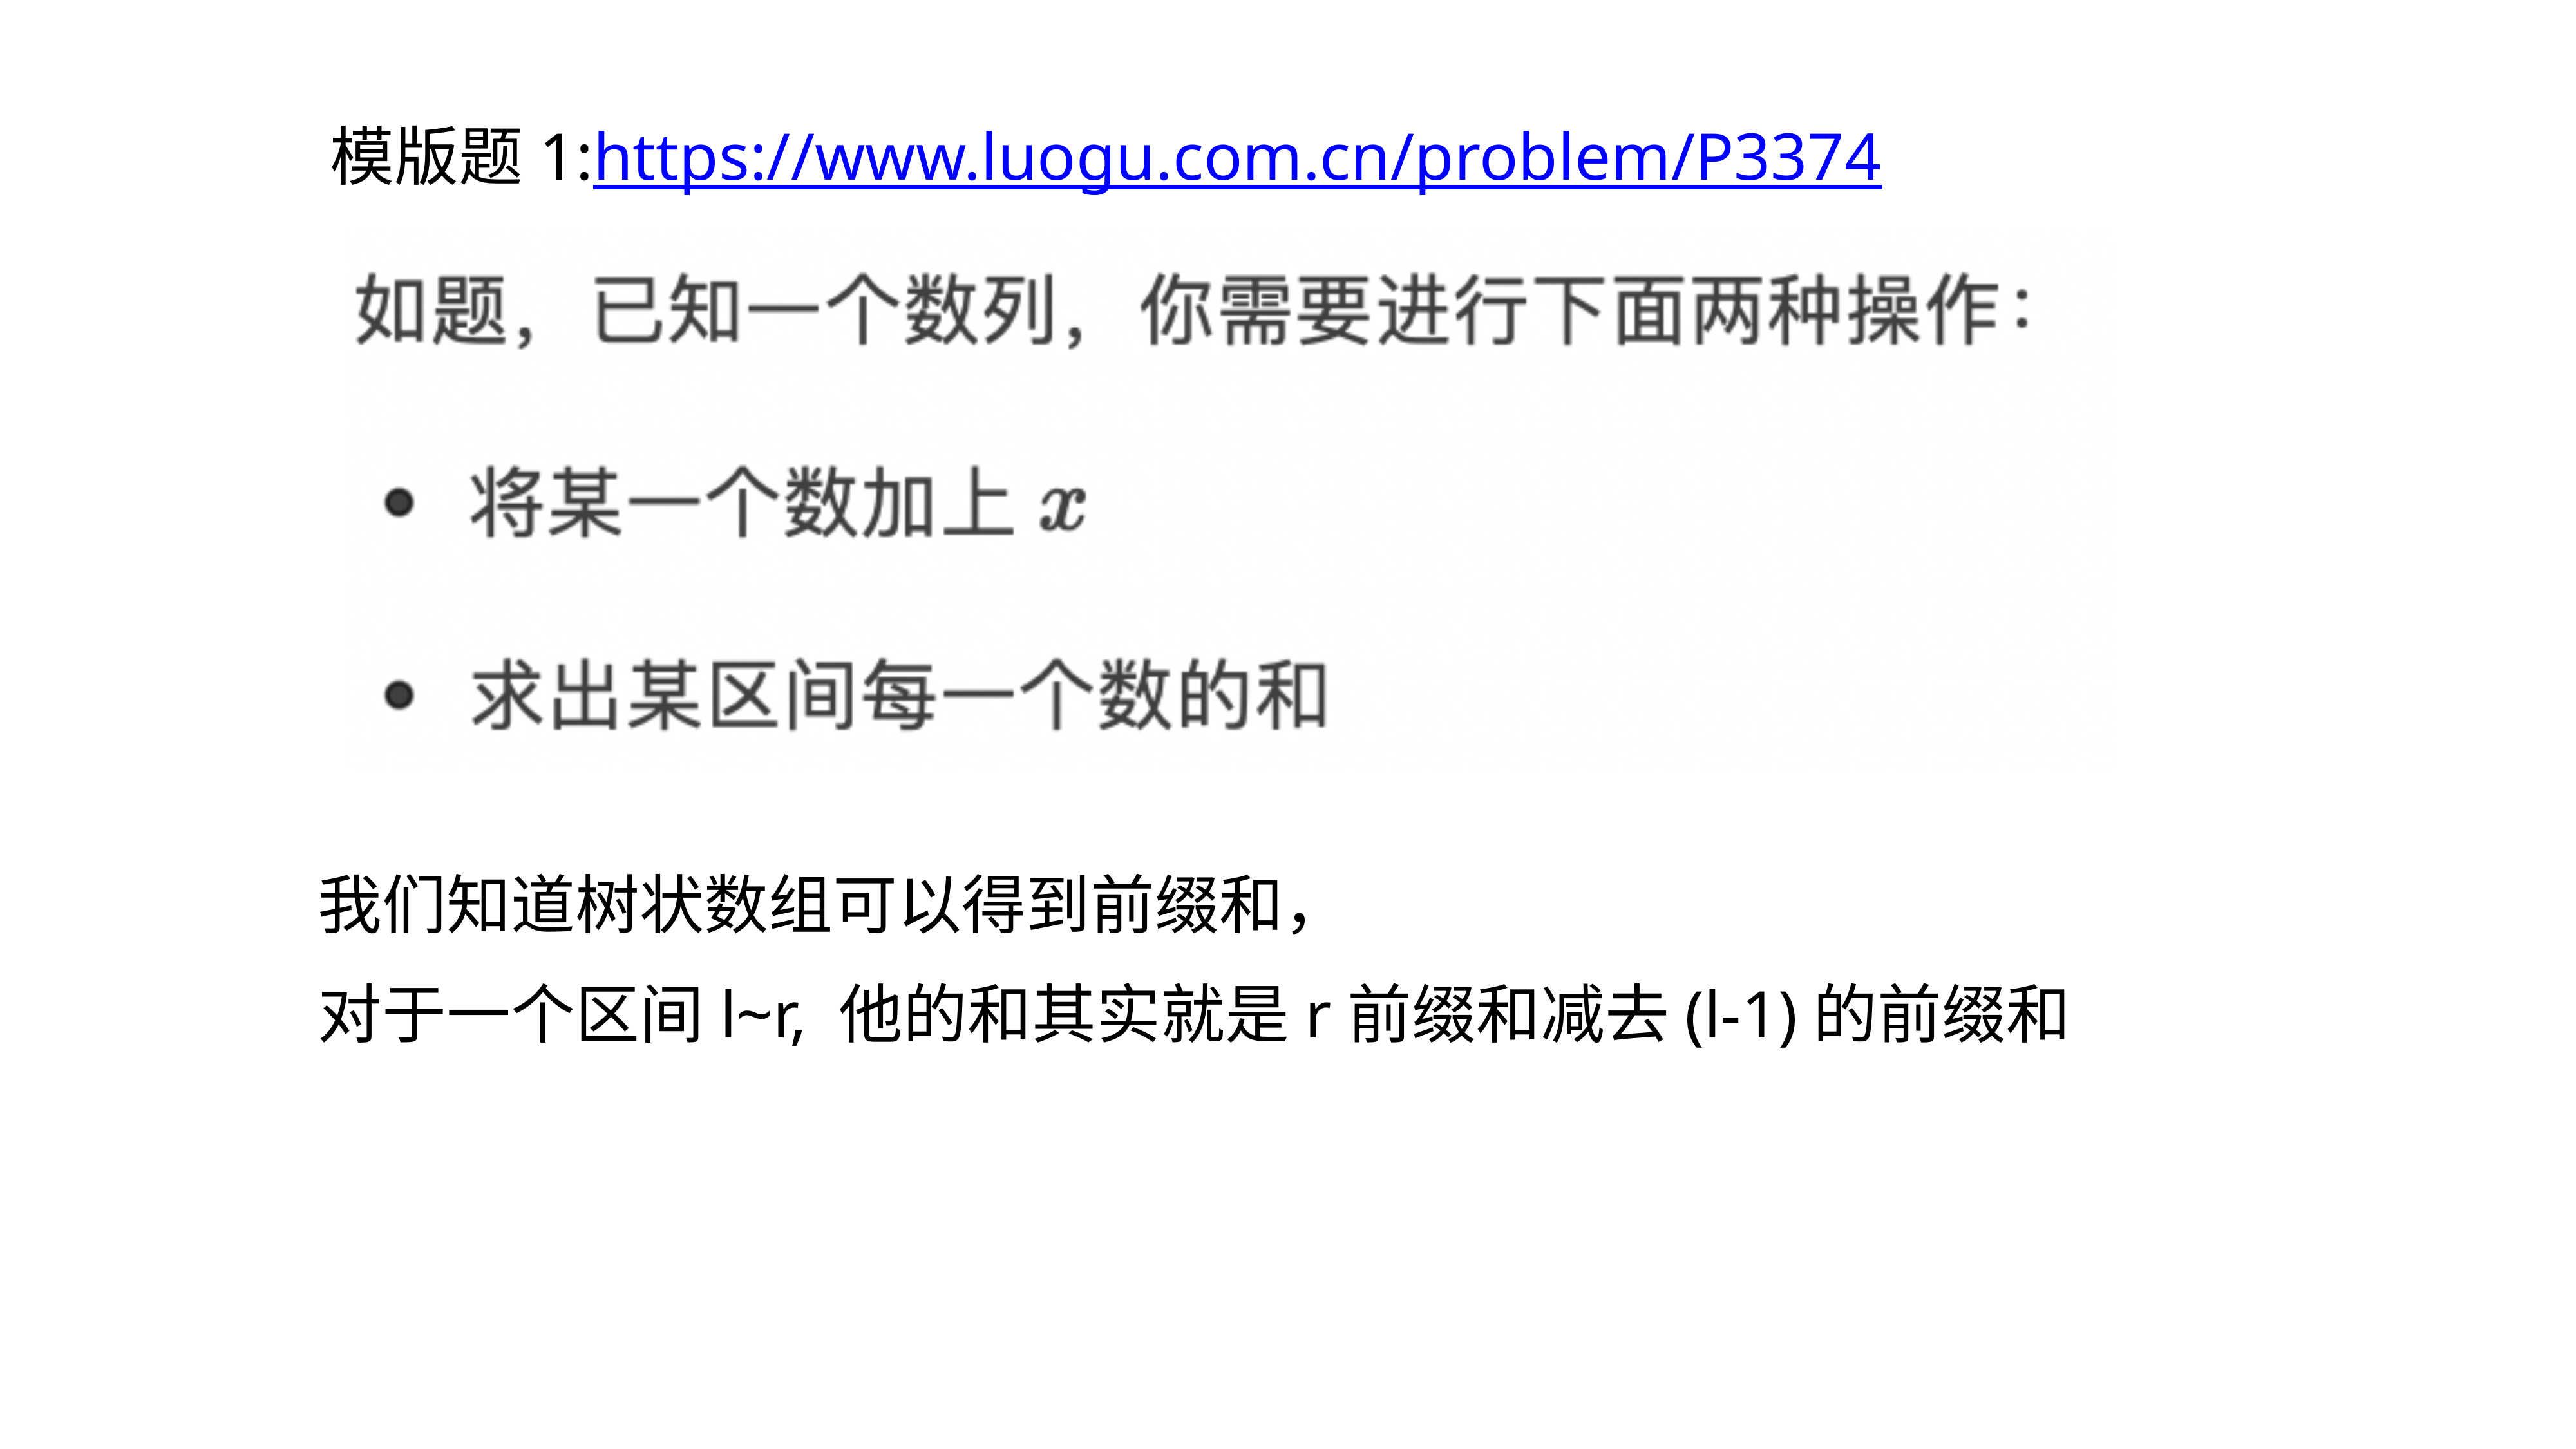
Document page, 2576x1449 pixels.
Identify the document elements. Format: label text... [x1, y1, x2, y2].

text_box 模版题1:https://www.luogu.com.cn/problem/P3374 [325, 110, 1888, 209]
picture [345, 227, 2117, 772]
text_box 我们知道树状数组可以得到前缀和， 对于一个区间l~r, 他的和其实就是r前缀和减去(l-1)的前缀和 [312, 858, 2076, 1056]
